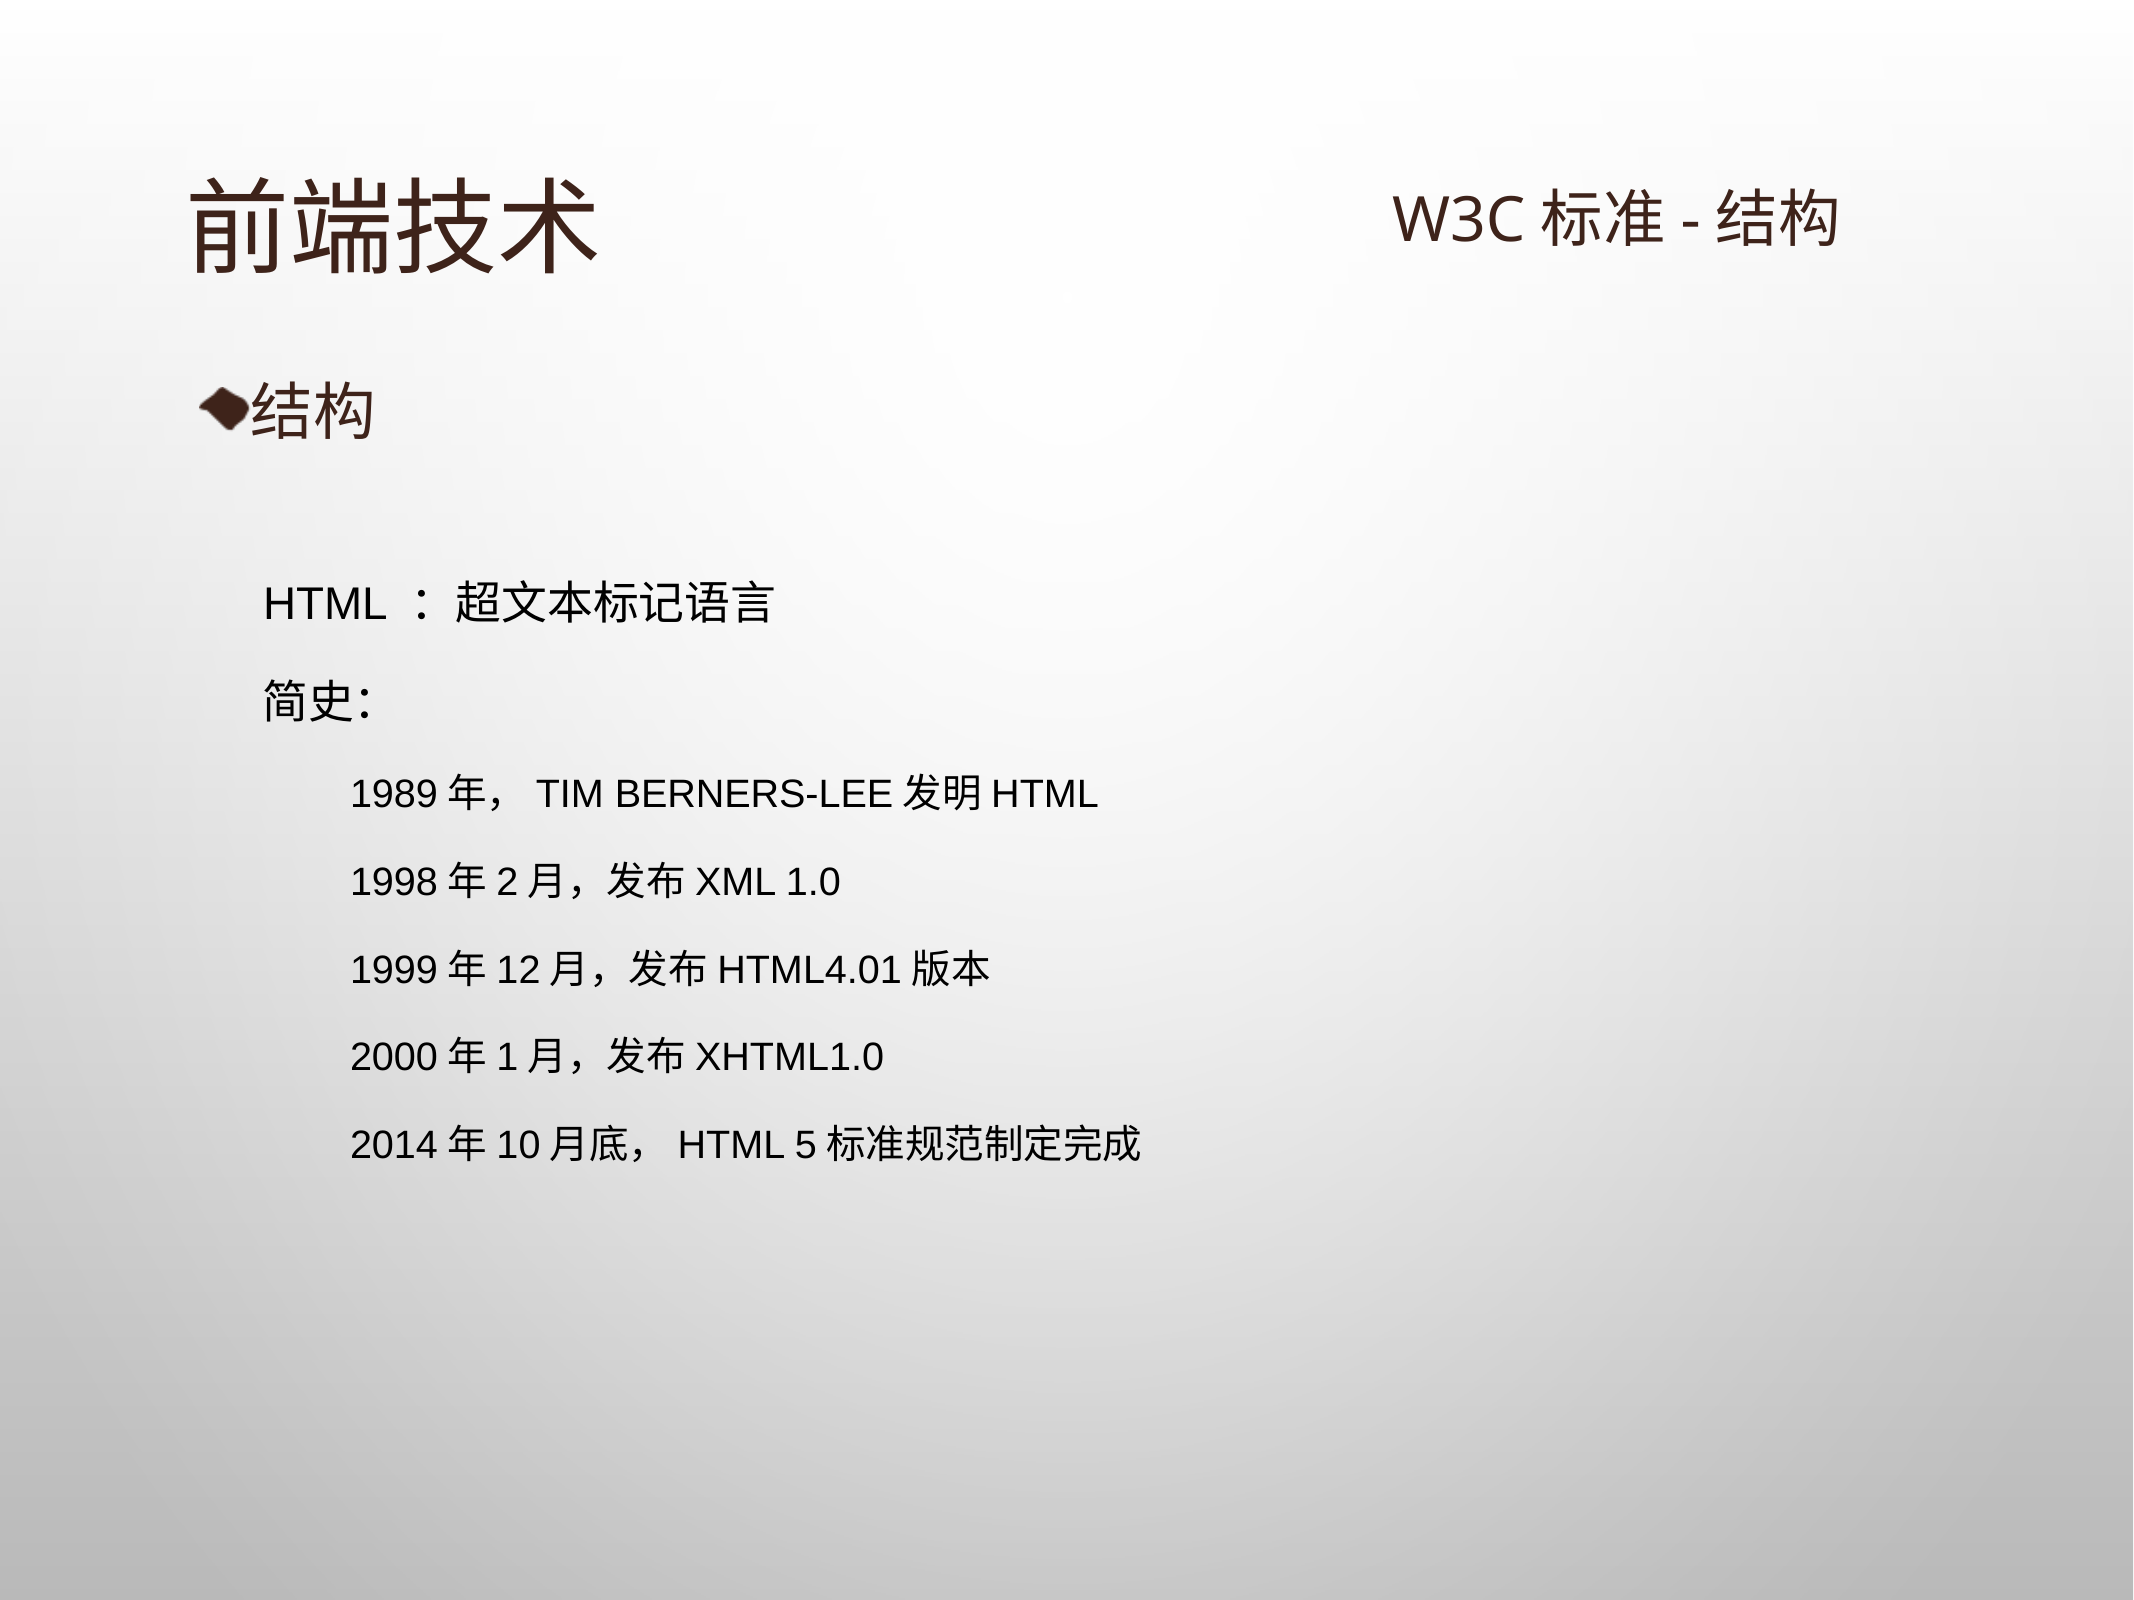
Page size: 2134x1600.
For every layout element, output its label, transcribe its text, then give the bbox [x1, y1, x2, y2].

title 前端技术 [170, 104, 1925, 296]
text_box W3C标准-结构 [1383, 170, 1850, 263]
picture [0, 0, 2134, 1600]
list 结构 HTML ：超文本标记语言 简史： 1989年，Tim Berners-Lee发明HTML 1998年2月，发布XML 1.0 1999年12月，发布HTML4.01版本 2000年1月，发布XHTML1.0 2014年10月底，HTML 5标准规范制定完成 [184, 349, 1949, 1431]
